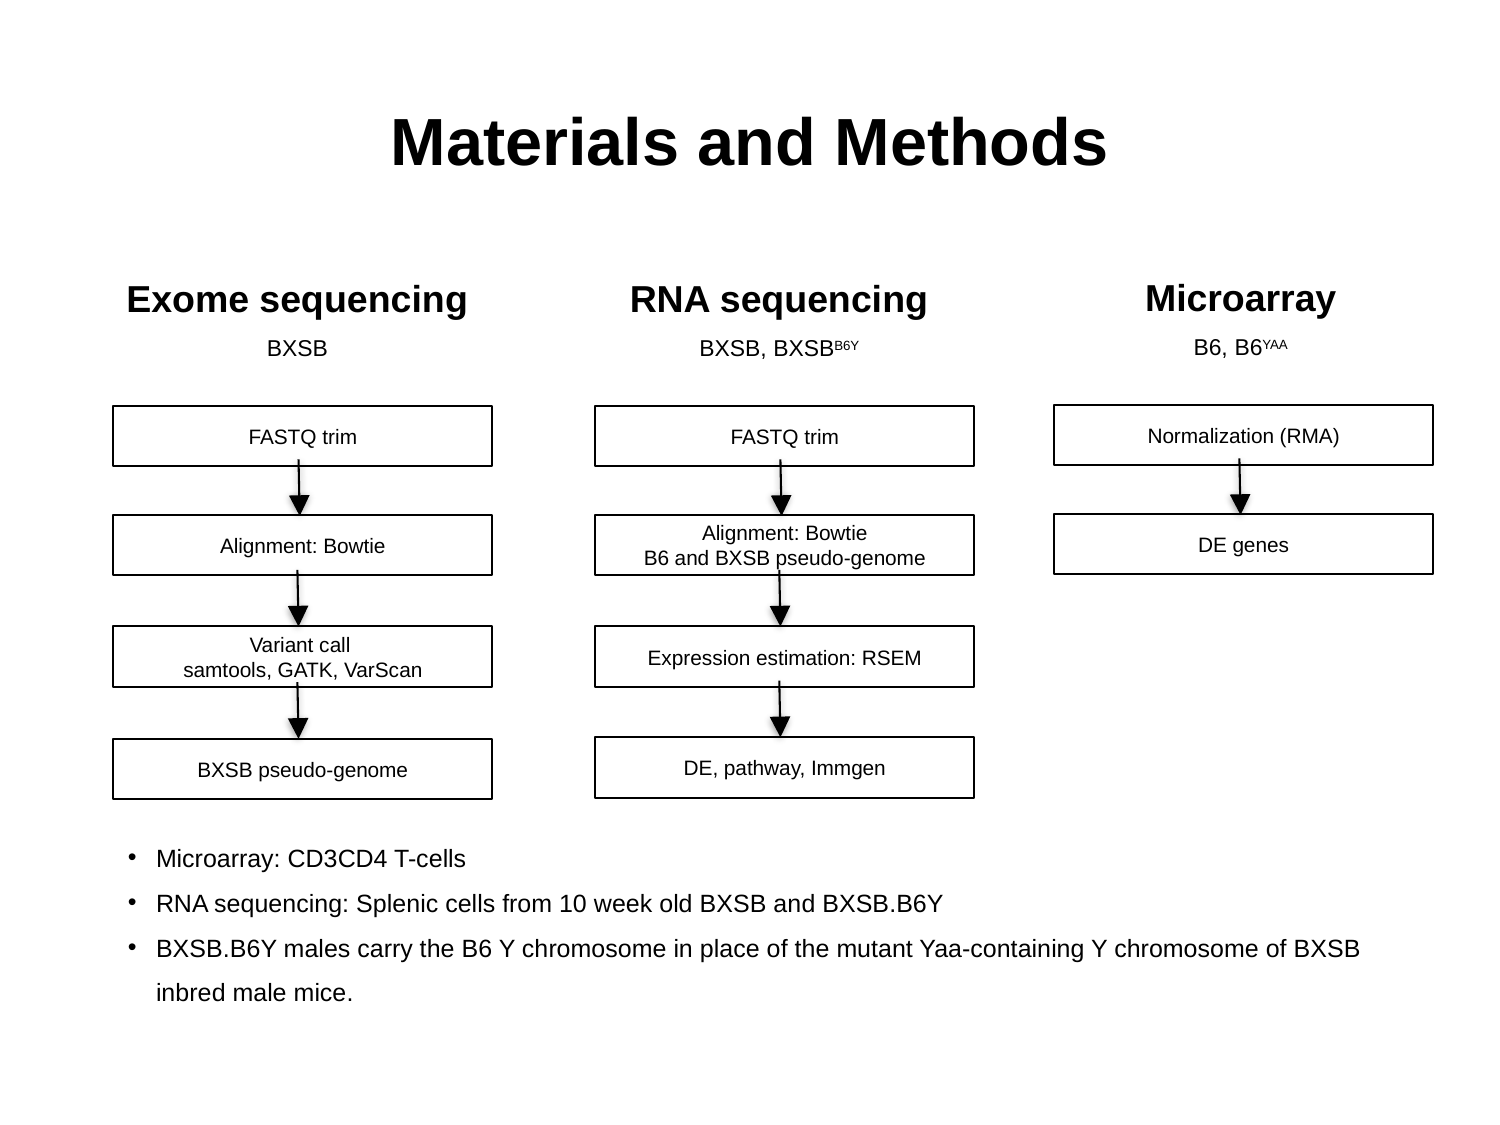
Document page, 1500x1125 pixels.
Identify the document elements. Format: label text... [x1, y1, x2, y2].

title Materials and Methods [75, 45, 1425, 233]
text_box Microarray: CD3CD4 T-cells RNA sequencing: Splenic cells from 10 week old BXSB and BXSB.B6Y BXSB.B6Y males carry the B6 Y chromosome in place of the mutant Yaa-containing Y chromosome of BXSB inbred male mice. [113, 819, 1402, 1015]
text_box Normalization (RMA) [1052, 403, 1435, 467]
text_box RNA sequencing BXSB, BXSBB6Y [615, 245, 944, 369]
text_box Microarray B6, B6YAA [1130, 244, 1352, 368]
text_box Exome sequencing BXSB [111, 245, 484, 369]
text_box Expression estimation: RSEM [593, 624, 976, 689]
text_box DE, pathway, Immgen [593, 735, 976, 800]
text_box DE genes [1052, 512, 1435, 576]
text_box Alignment: Bowtie [111, 513, 494, 577]
text_box FASTQ trim [111, 404, 494, 468]
text_box Alignment: Bowtie B6 and BXSB pseudo-genome [593, 513, 976, 577]
text_box FASTQ trim [593, 404, 976, 468]
text_box Variant call samtools, GATK, VarScan [111, 624, 494, 689]
text_box BXSB pseudo-genome [111, 737, 494, 801]
